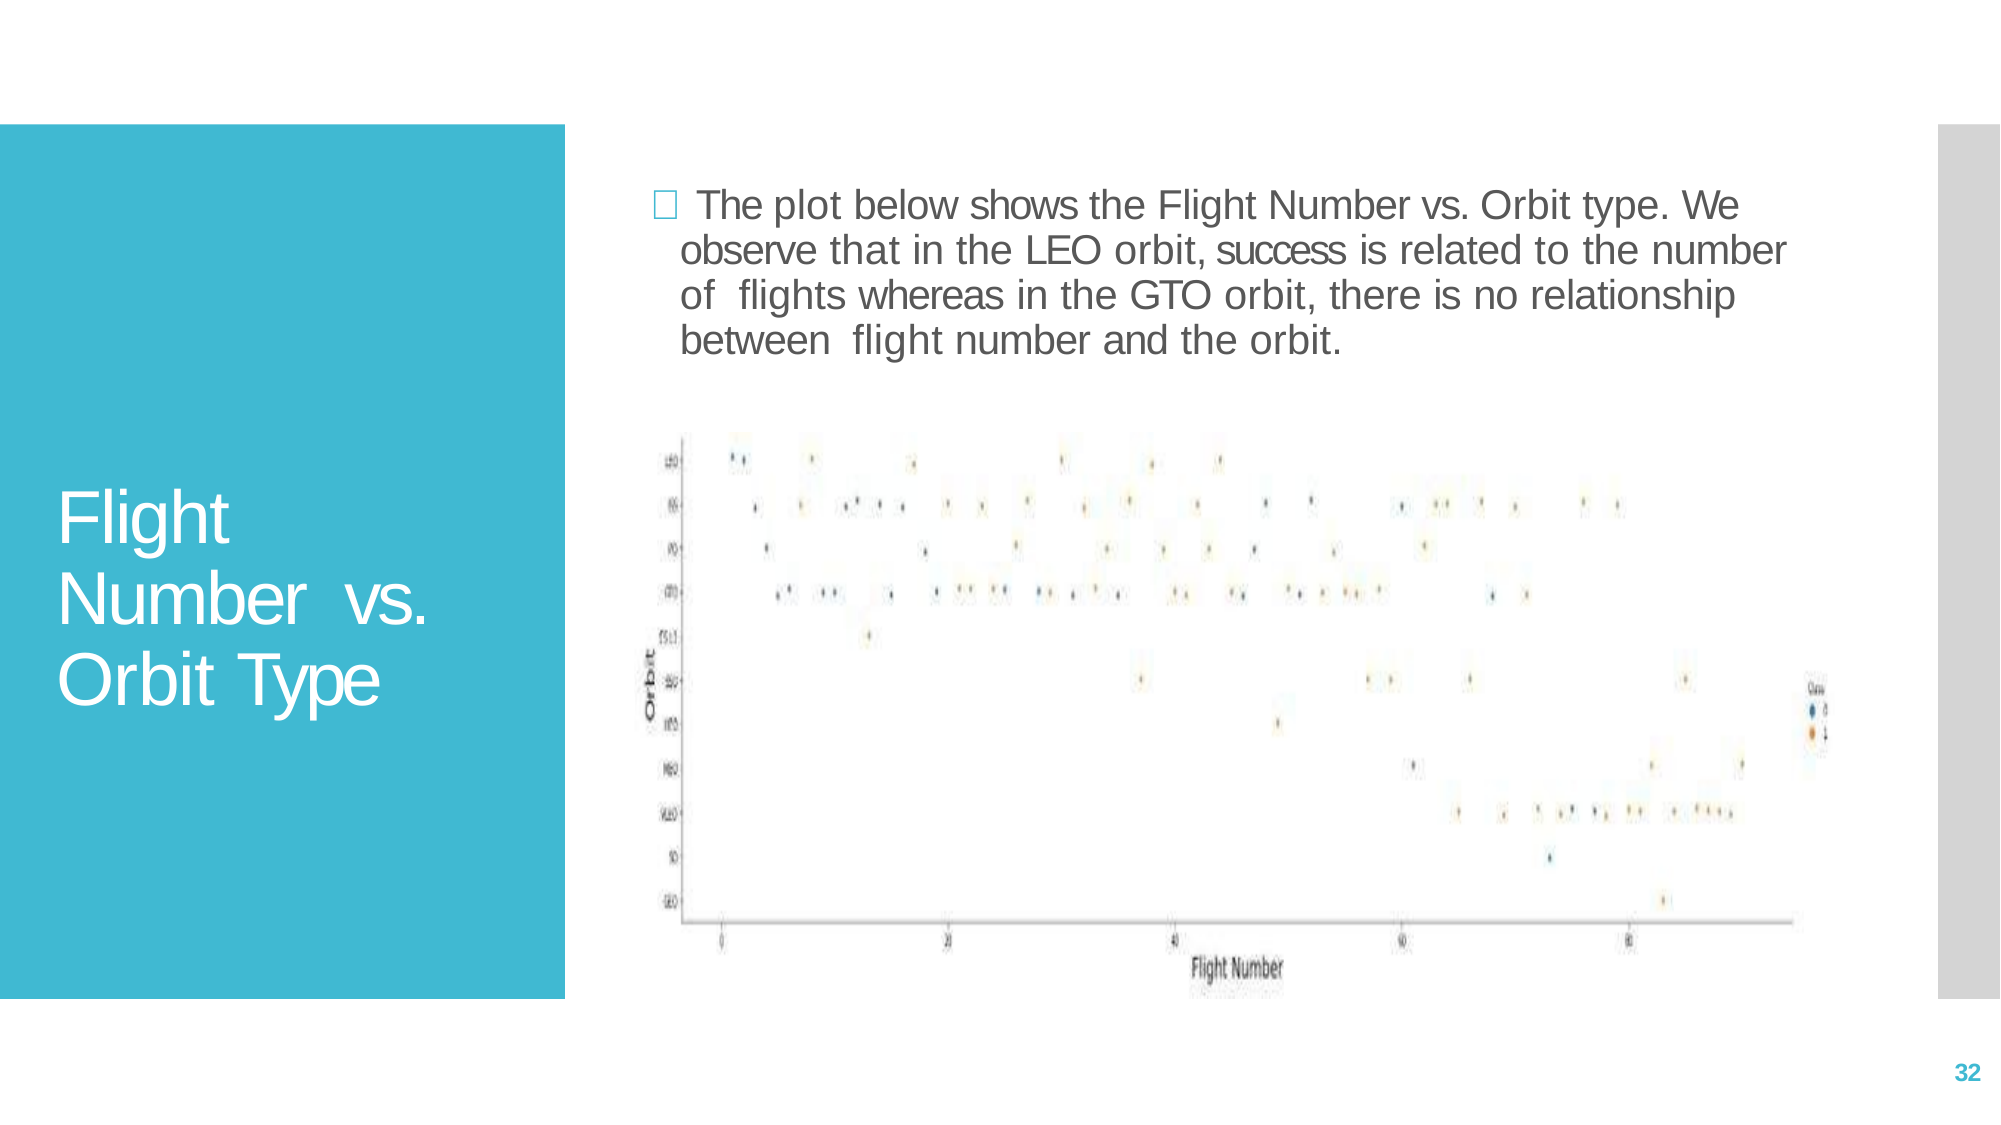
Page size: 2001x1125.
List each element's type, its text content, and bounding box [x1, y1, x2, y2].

text_box [634, 432, 1835, 999]
slide_number 32 [1948, 1060, 1988, 1125]
text_box Flight Number vs. Orbit Type [54, 464, 493, 721]
text_box  The plot below shows the Flight Number vs. Orbit type. We observe that in the LEO orbit, success is related to the number of flights whereas in the GTO orbit, there is no relationship between flight number and the orbit. [647, 176, 1798, 364]
